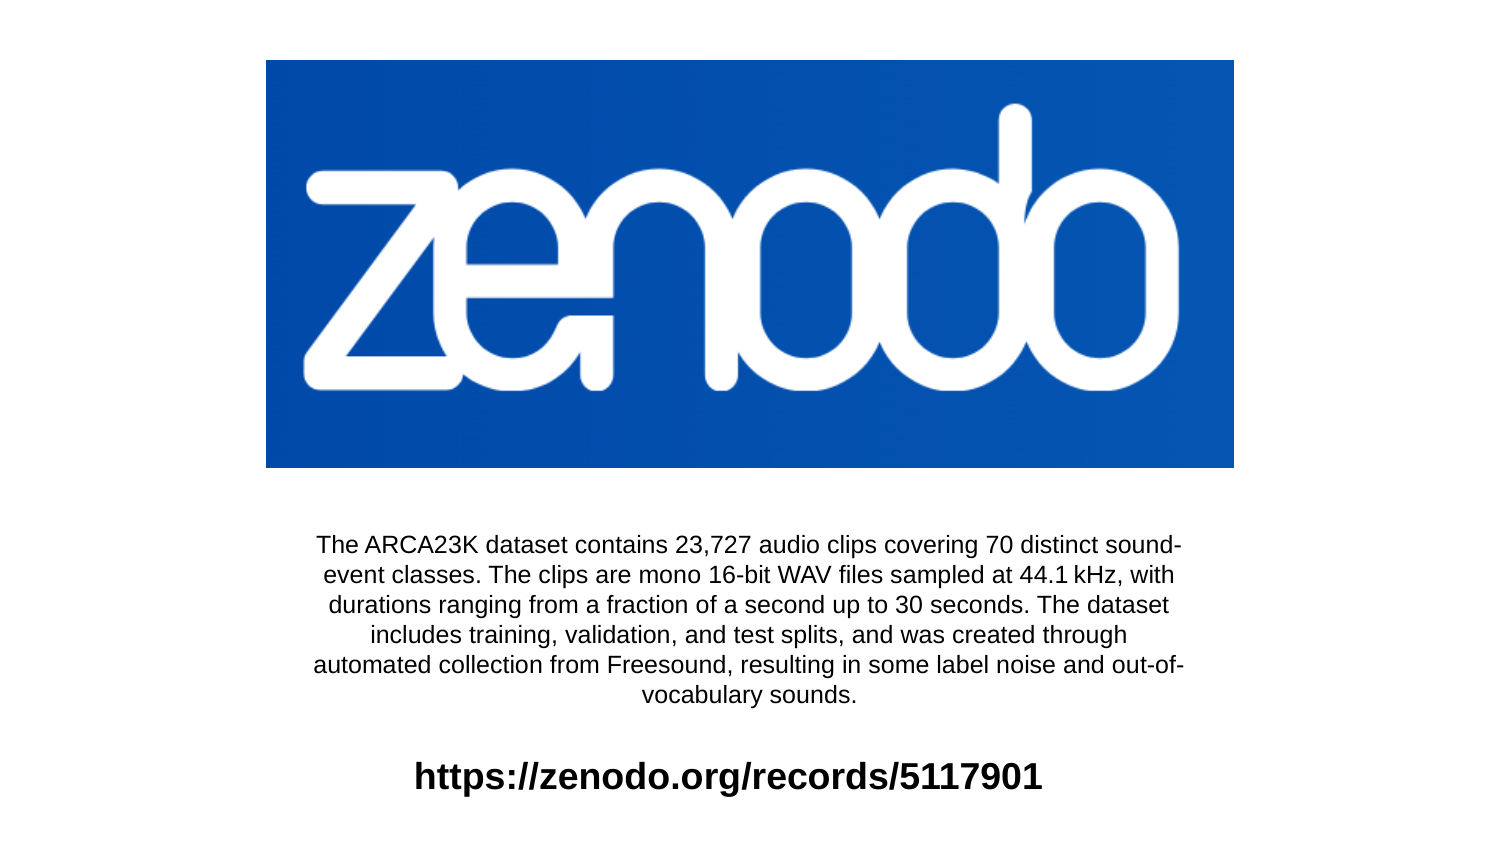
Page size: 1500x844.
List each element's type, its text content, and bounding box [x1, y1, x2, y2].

text_box https://zenodo.org/records/5117901 [399, 744, 1101, 805]
picture [266, 60, 1234, 468]
text_box The ARCA23K dataset contains 23,727 audio clips covering 70 distinct sound-event classes. The clips are mono 16-bit WAV files sampled at 44.1 kHz, with durations ranging from a fraction of a second up to 30 seconds. The dataset includes training, validation, and test splits, and was created through automated collection from Freesound, resulting in some label noise and out-of-vocabulary sounds. [294, 521, 1206, 716]
